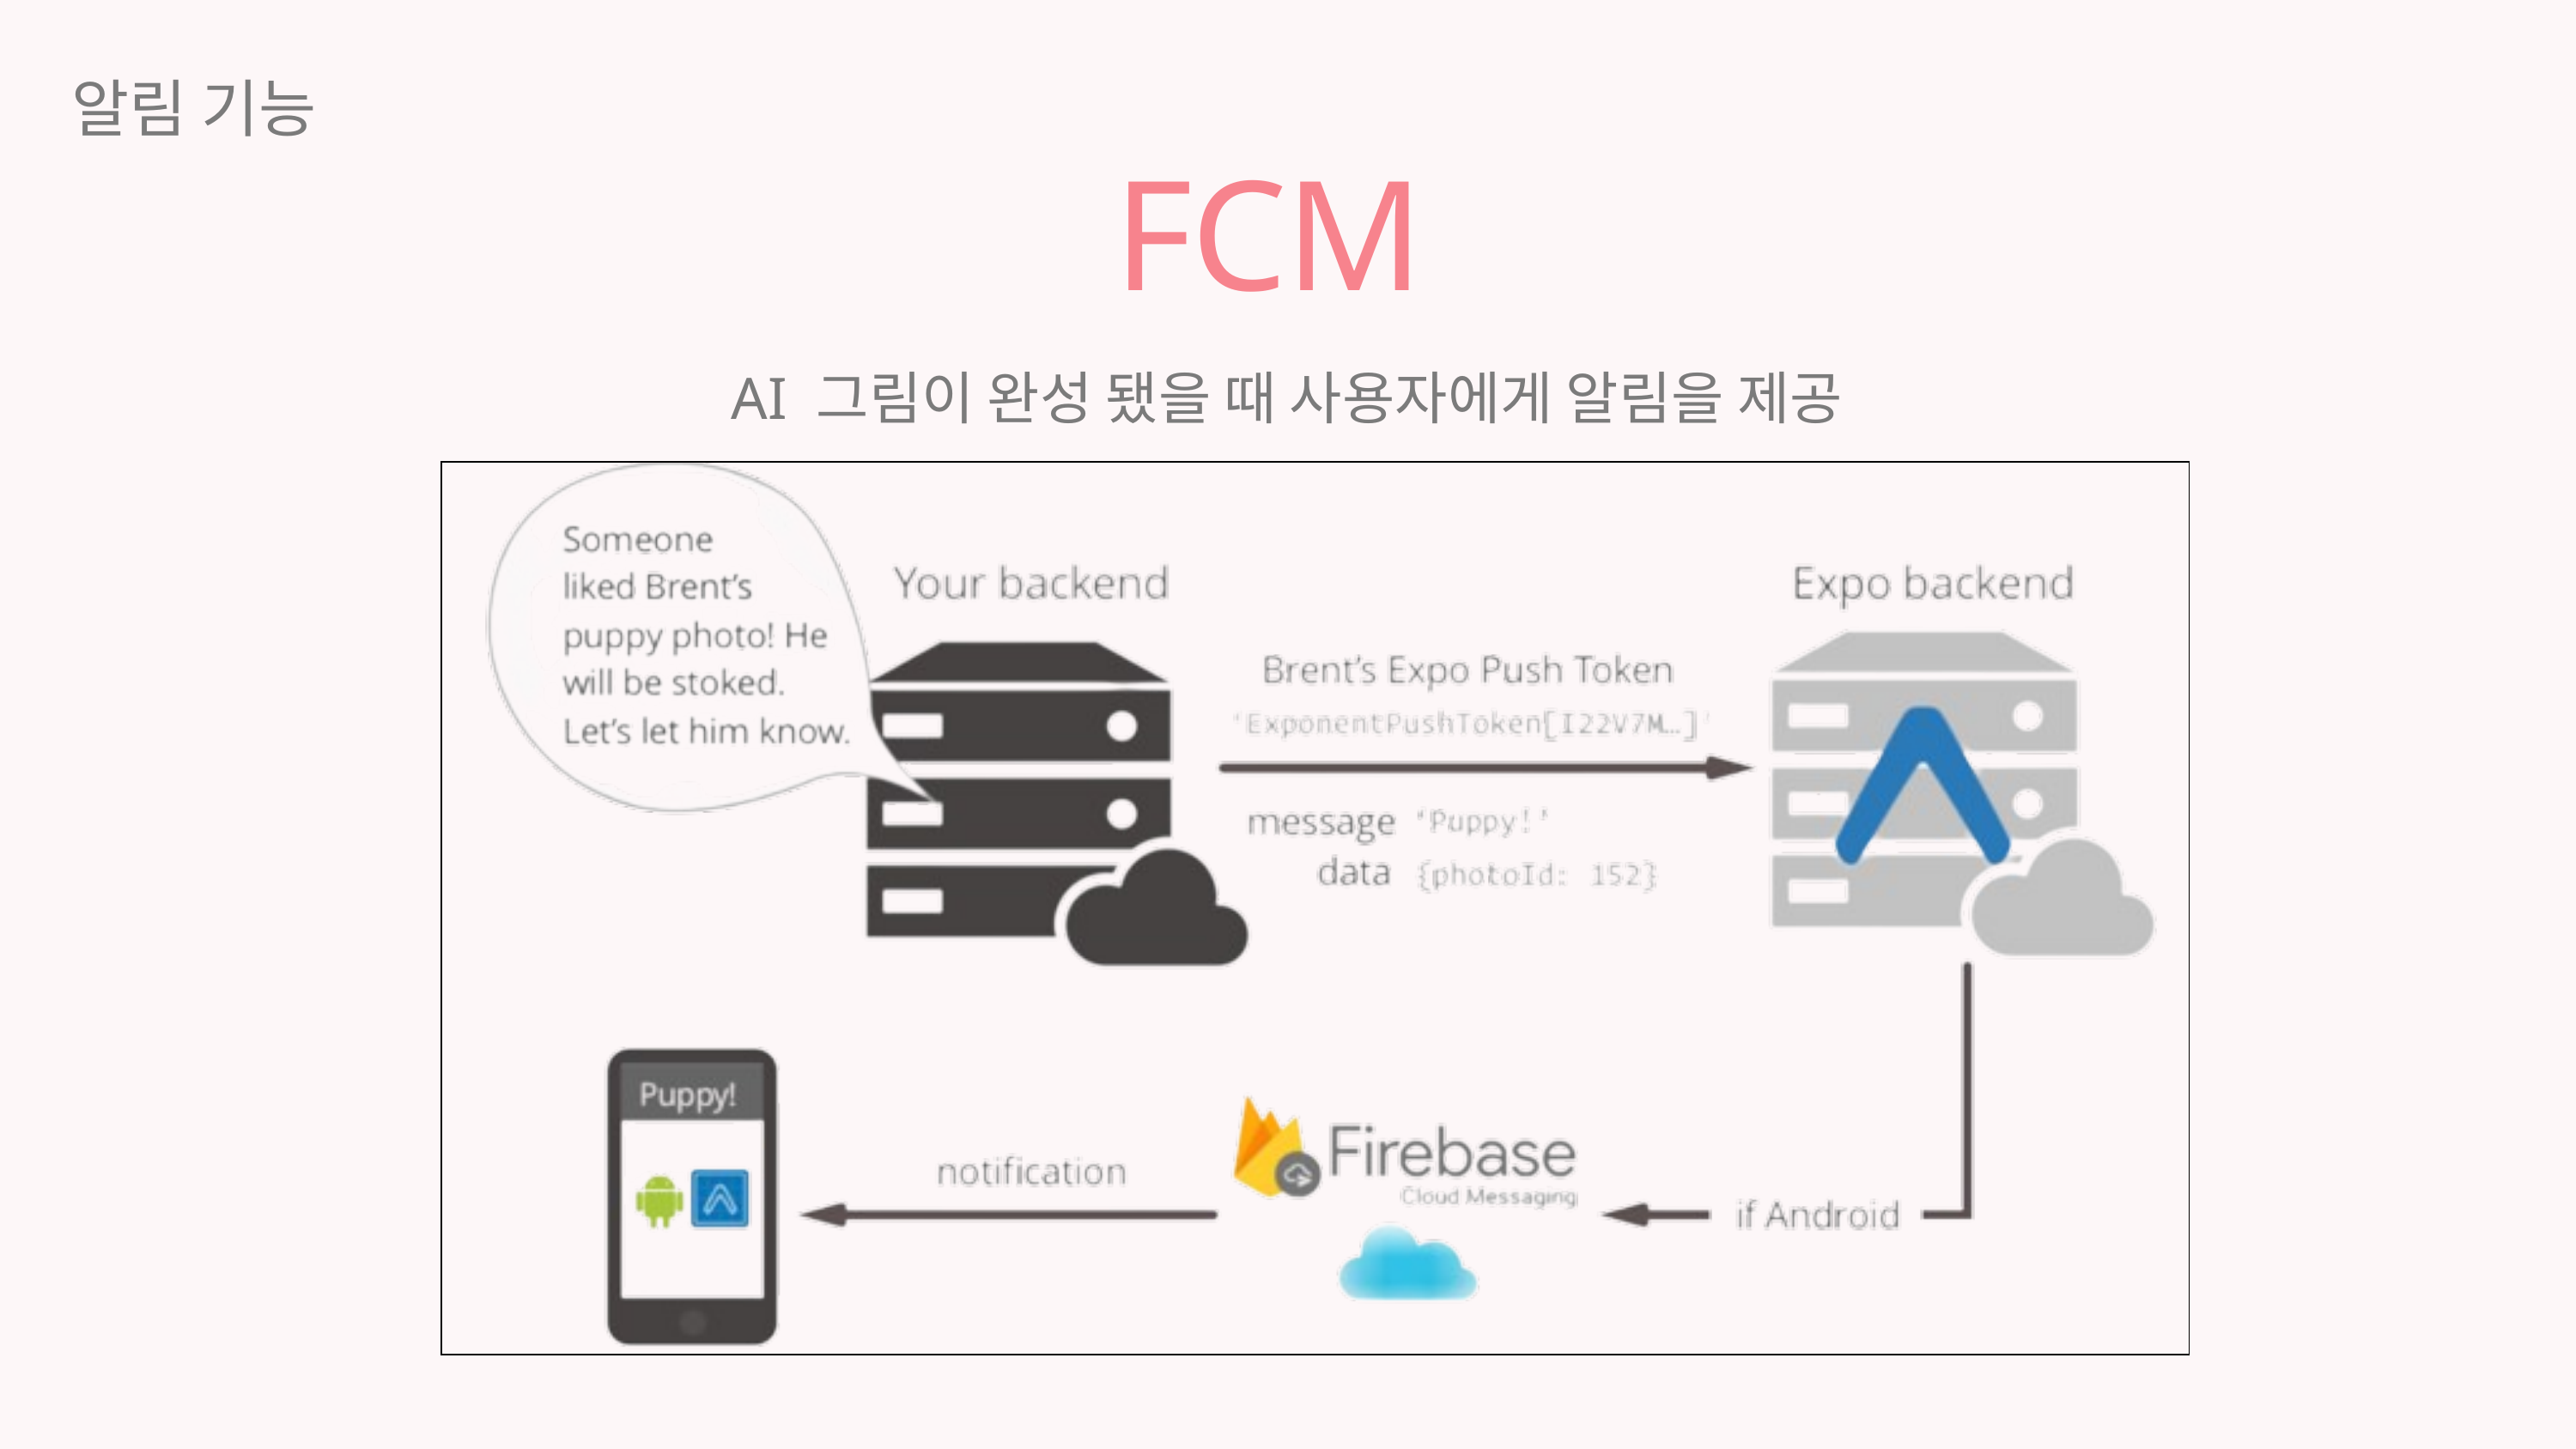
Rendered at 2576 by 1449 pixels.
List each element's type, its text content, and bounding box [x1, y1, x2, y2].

text_box [441, 461, 2190, 1355]
text_box 알림 기능 [71, 57, 876, 145]
text_box AI 그림이 완성 됐을 때 사용자에게 알림을 제공 [731, 350, 1845, 432]
text_box FCM [1114, 143, 1462, 322]
